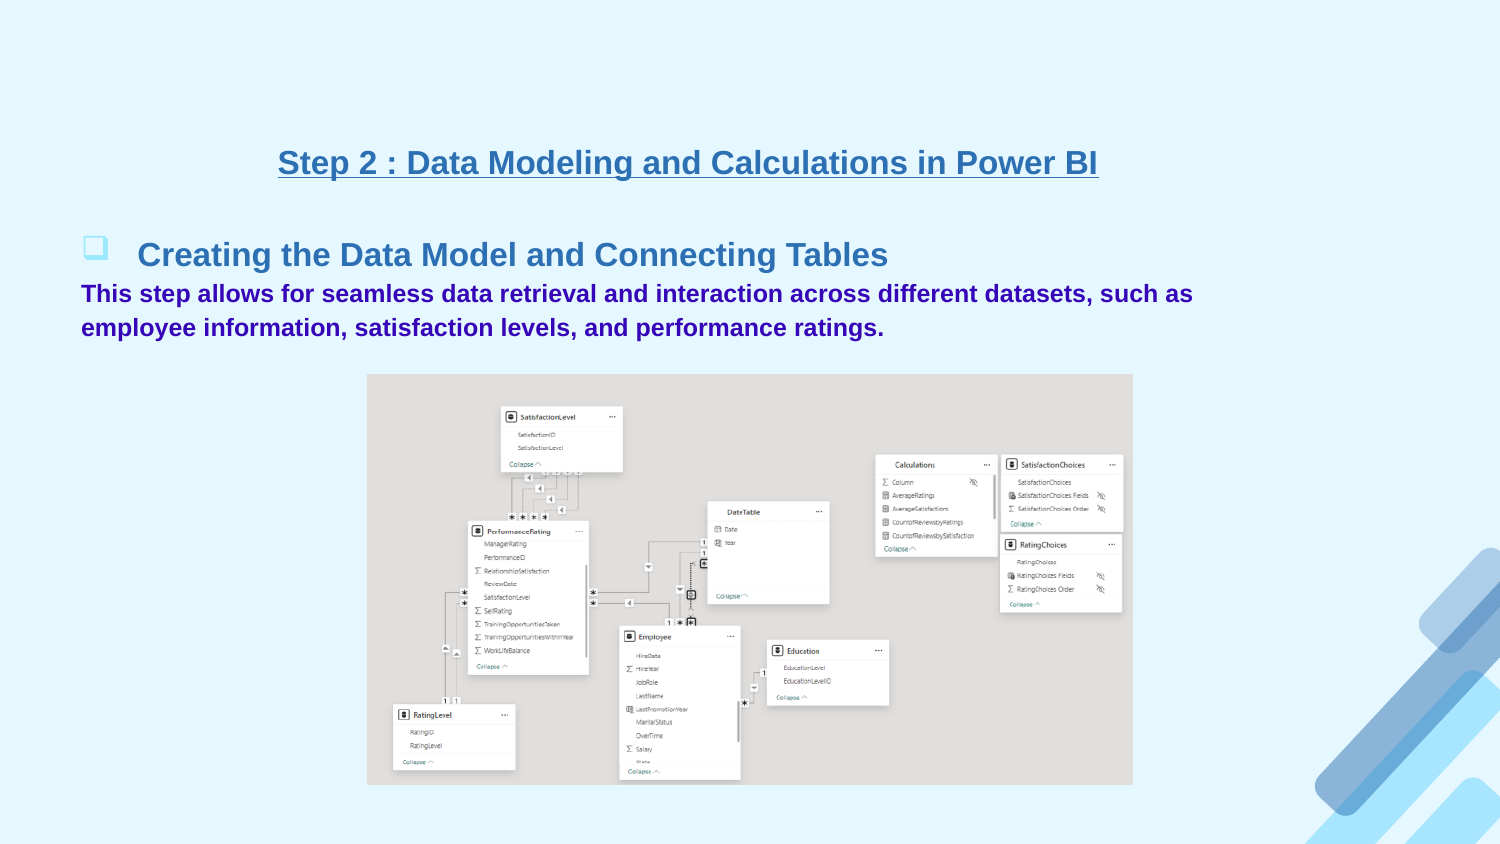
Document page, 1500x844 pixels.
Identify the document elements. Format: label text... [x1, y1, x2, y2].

picture [366, 374, 1134, 786]
list Step 2 : Data Modeling and Calculations in Power BI Creating the Data Model and Connecting Tables This step allows for seamless data retrieval and interaction across different datasets, such as employee information, satisfaction levels, and performance ratings. [47, 120, 1312, 681]
